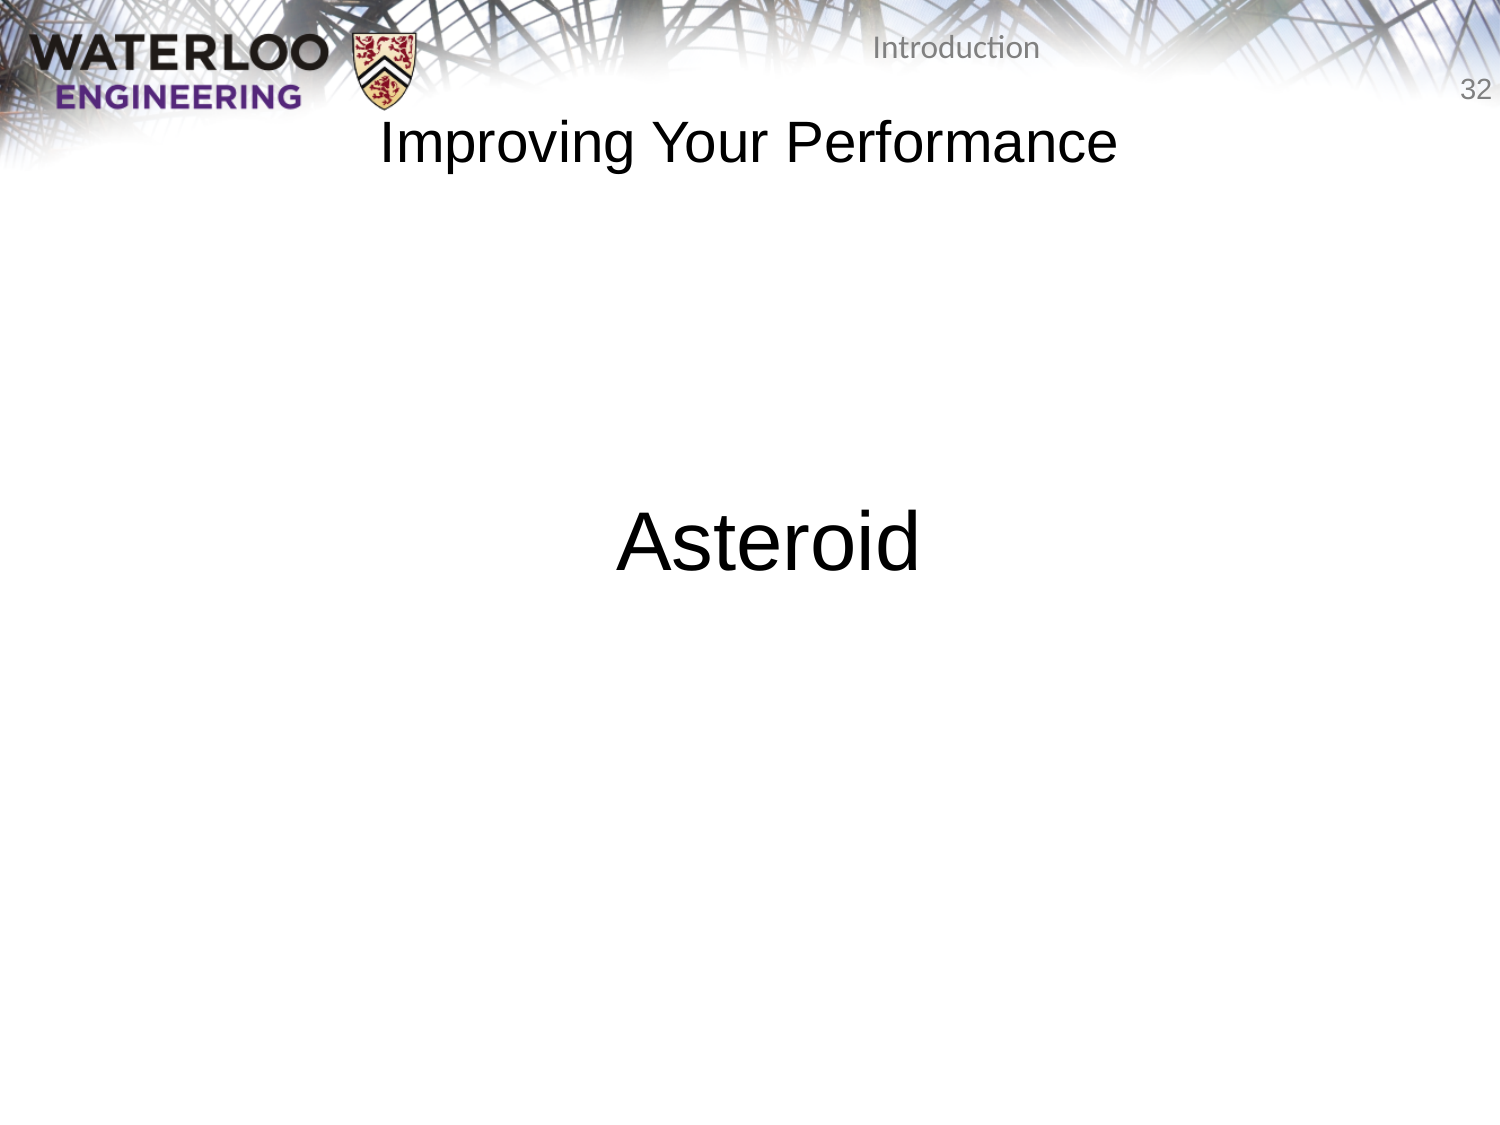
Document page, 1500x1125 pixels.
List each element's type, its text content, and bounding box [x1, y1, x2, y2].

list Asteroid [76, 479, 1461, 599]
picture [0, 0, 1500, 1125]
title Improving Your Performance [74, 44, 1426, 233]
